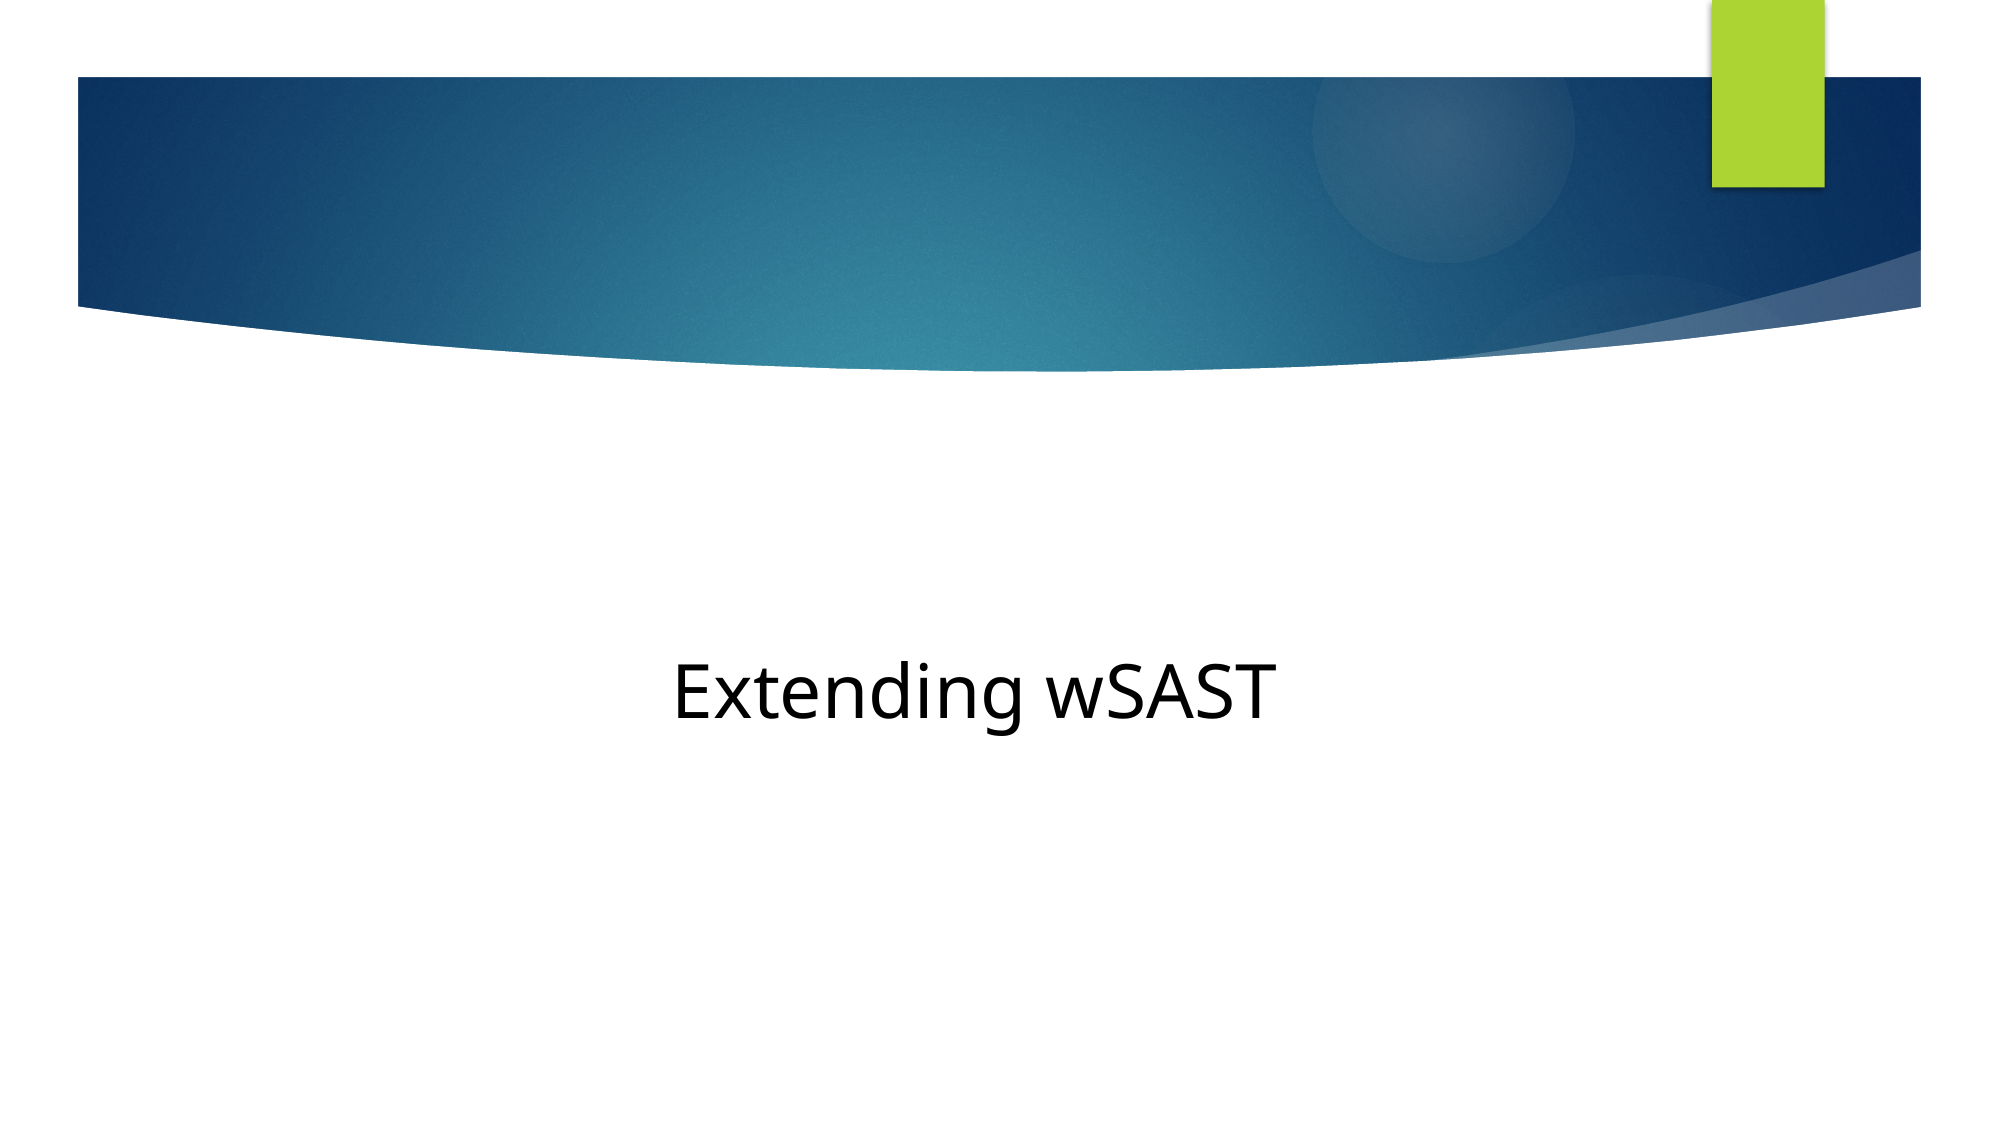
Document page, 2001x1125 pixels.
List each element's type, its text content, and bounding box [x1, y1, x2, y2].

title Extending wSAST [486, 630, 1463, 747]
